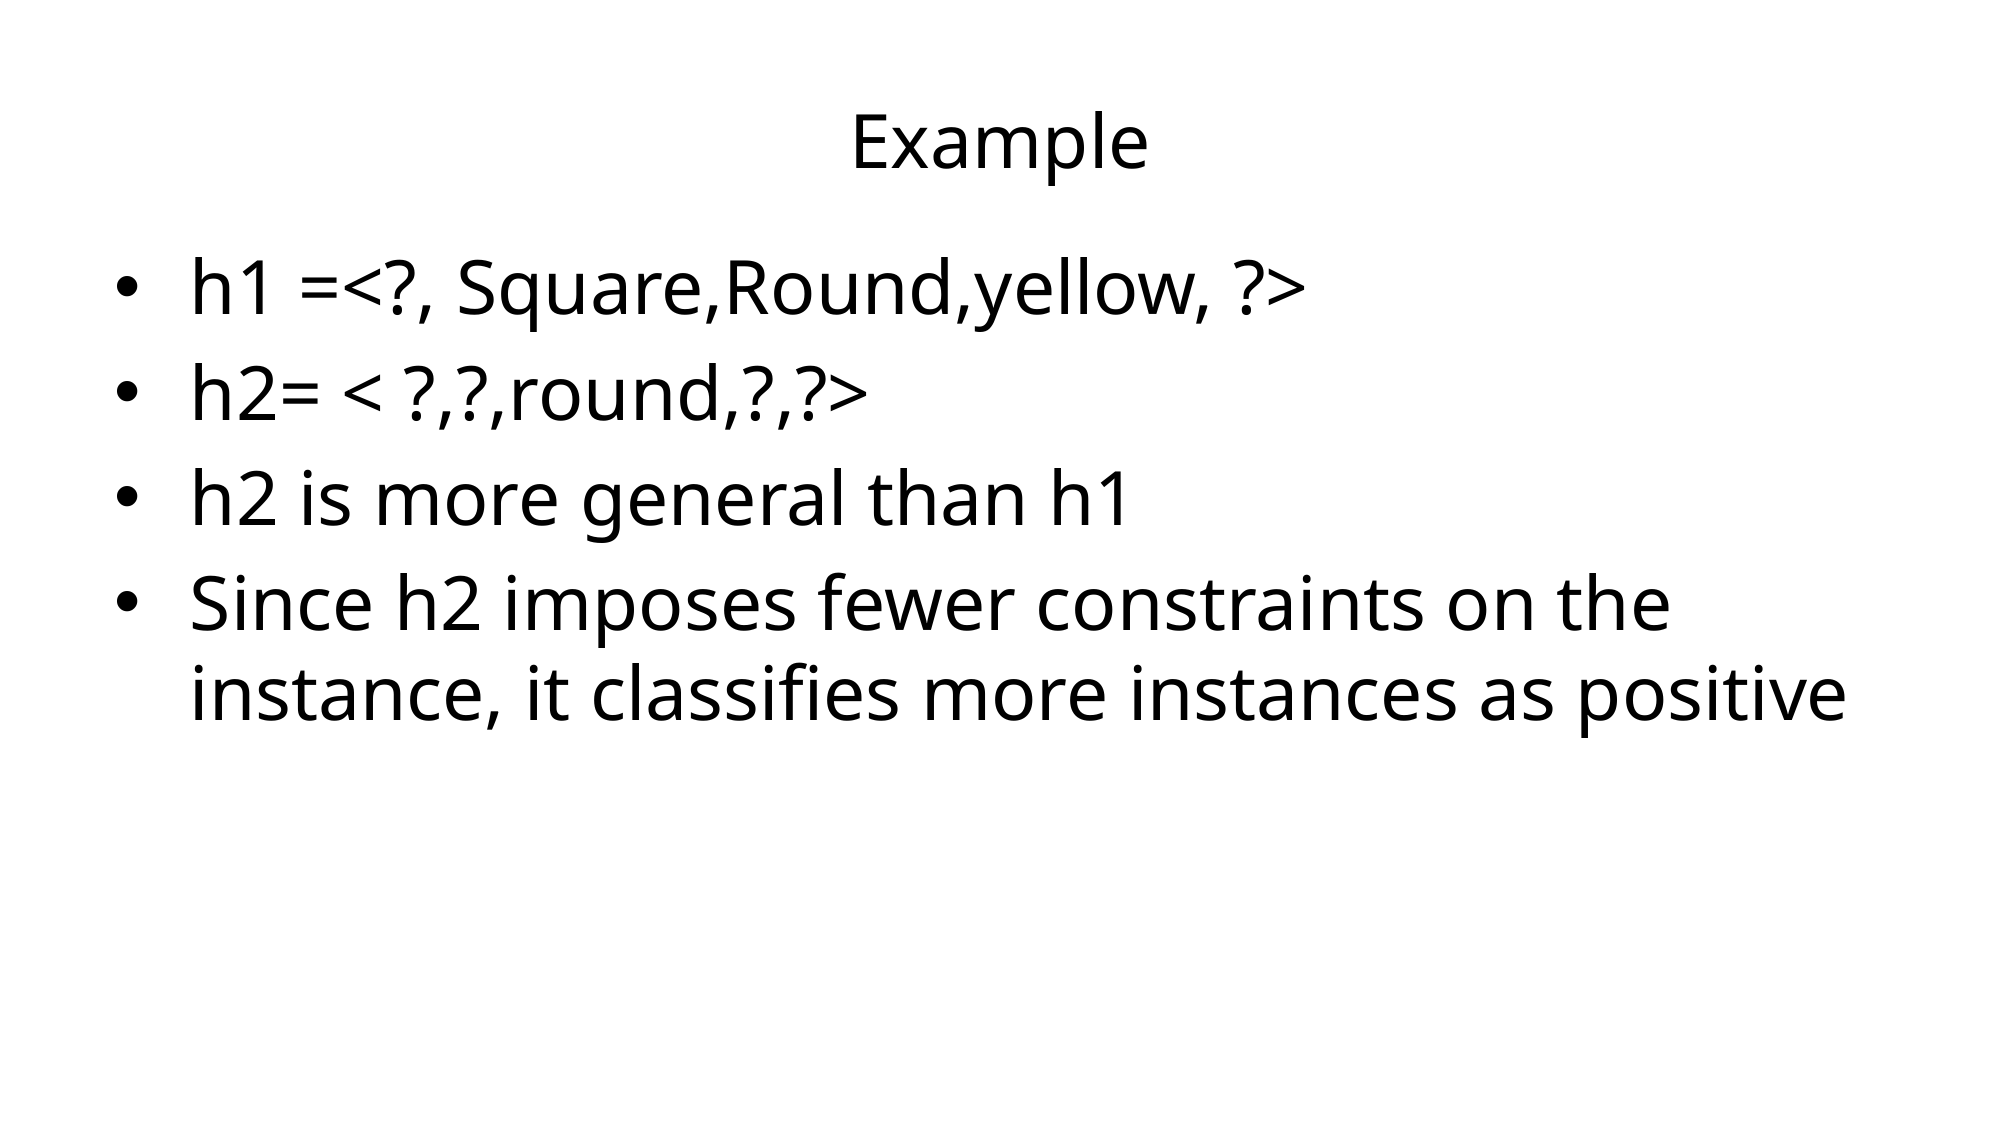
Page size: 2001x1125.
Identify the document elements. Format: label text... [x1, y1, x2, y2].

list h1 =<?, Square,Round,yellow, ?> h2= < ?,?,round,?,?> h2 is more general than h1 Since h2 imposes fewer constraints on the instance, it classifies more instances as positive [99, 232, 1918, 988]
title Example [99, 45, 1900, 232]
